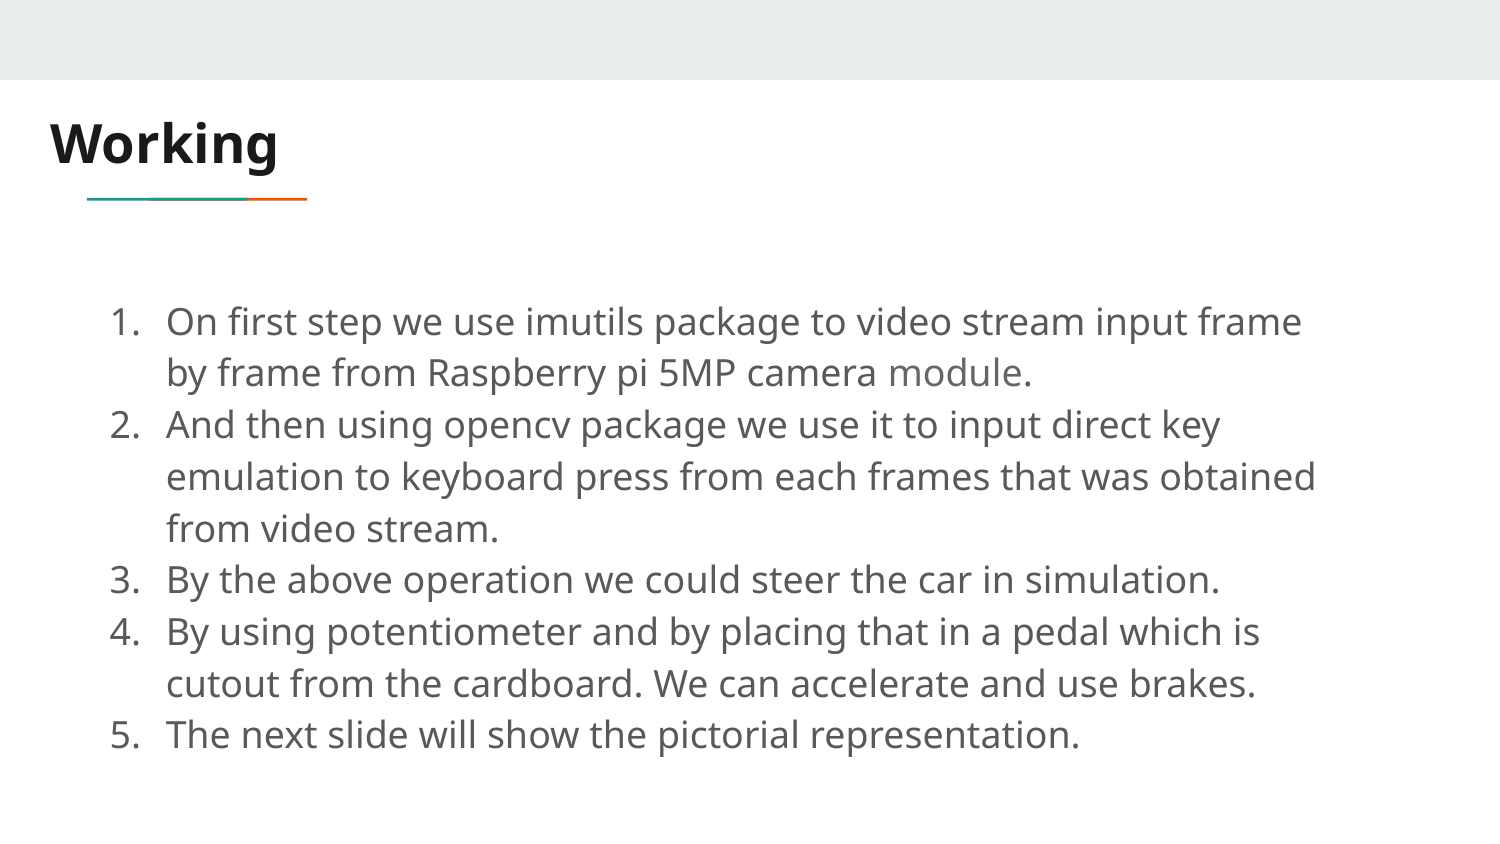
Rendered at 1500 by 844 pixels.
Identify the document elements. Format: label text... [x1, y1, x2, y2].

title Working [35, 94, 1297, 183]
list On first step we use imutils package to video stream input frame by frame from Raspberry pi 5MP camera module. And then using opencv package we use it to input direct key emulation to keyboard press from each frames that was obtained from video stream. By the above operation we could steer the car in simulation. By using potentiometer and by placing that in a pedal which is cutout from the cardboard. We can accelerate and use brakes. The next slide will show the pictorial representation. [75, 275, 1338, 707]
text_box [35, 66, 1378, 183]
